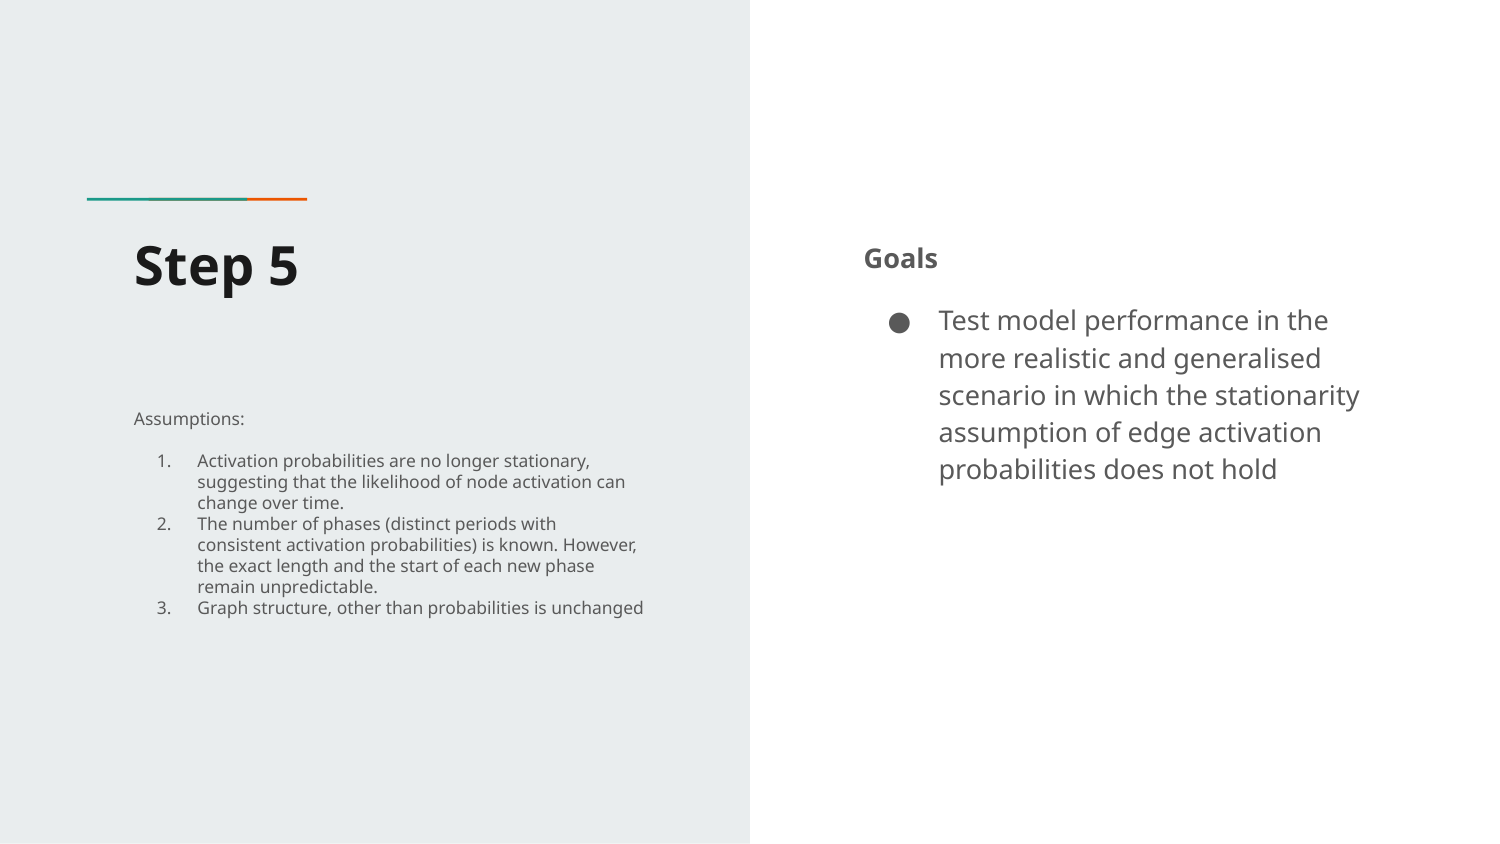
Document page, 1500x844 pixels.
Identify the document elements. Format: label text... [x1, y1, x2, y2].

list Goals Test model performance in the more realistic and generalised scenario in which the stationarity assumption of edge activation probabilities does not hold [848, 221, 1403, 719]
subtitle Assumptions: Activation probabilities are no longer stationary, suggesting that the likelihood of node activation can change over time. The number of phases (distinct periods with consistent activation probabilities) is known. However, the exact length and the start of each new phase remain unpredictable. Graph structure, other than probabilities is unchanged [118, 392, 661, 644]
title Step 5 [119, 216, 662, 494]
